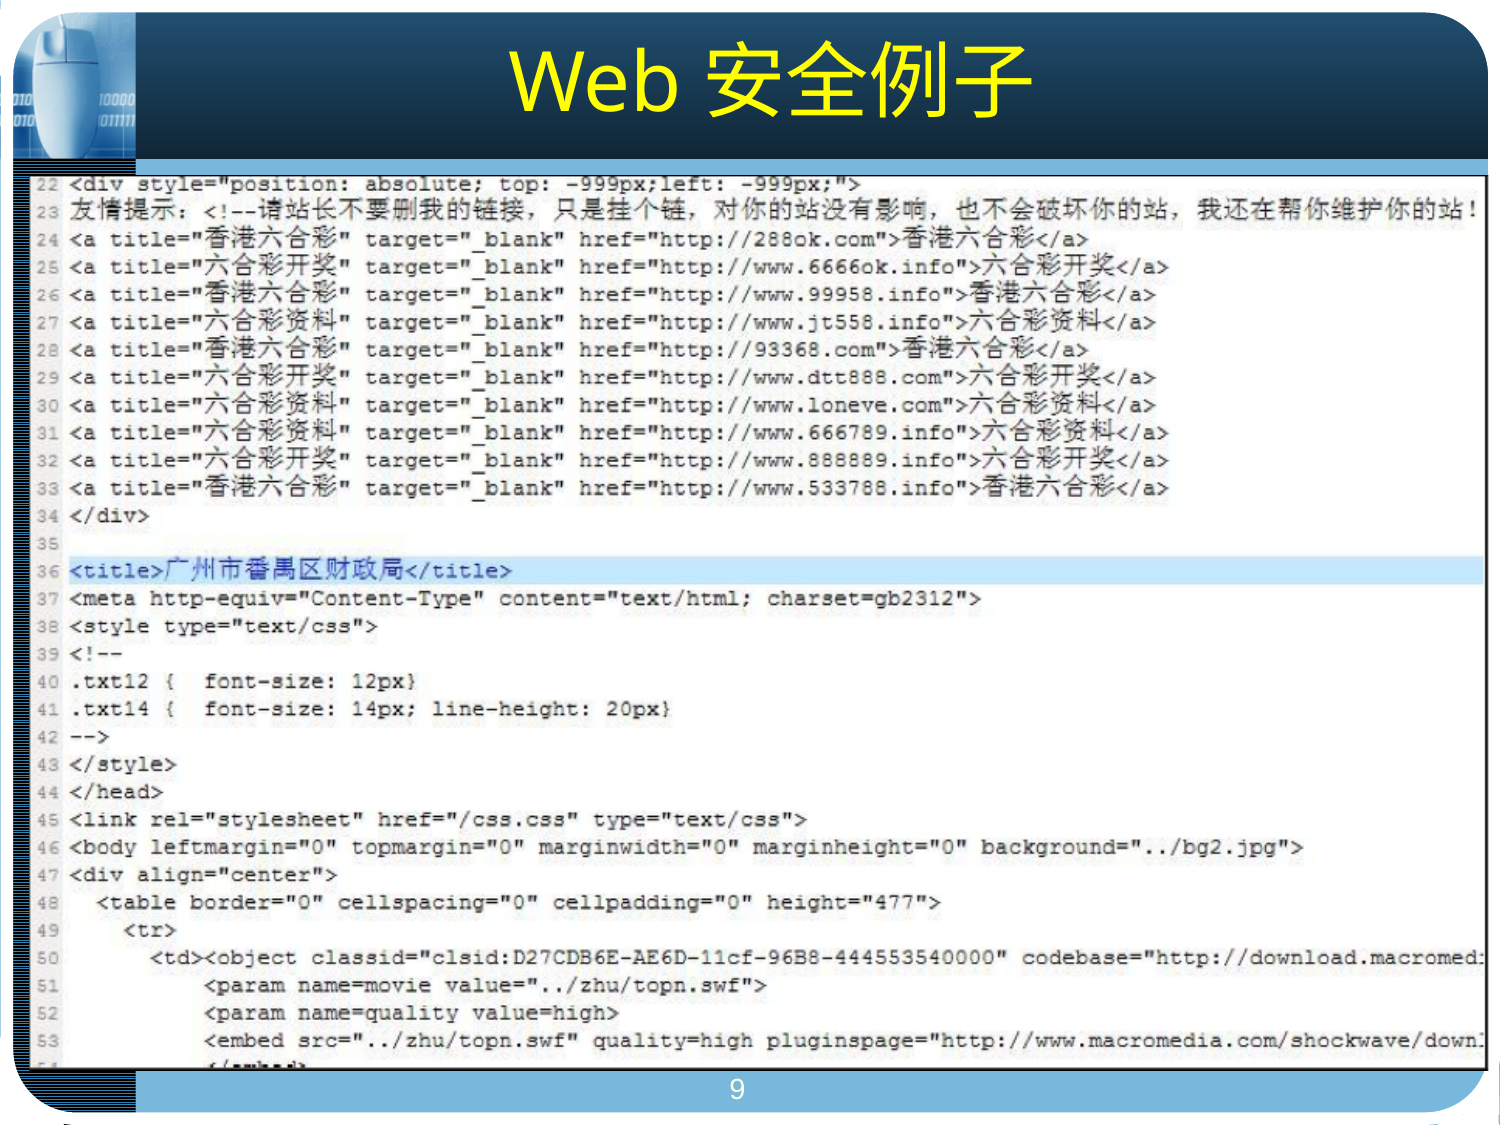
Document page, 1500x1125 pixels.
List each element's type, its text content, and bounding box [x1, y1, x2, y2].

title Web安全例子 [159, 19, 1385, 137]
slide_number 9 [562, 1079, 913, 1113]
picture [29, 175, 1490, 1071]
picture [14, 13, 136, 158]
